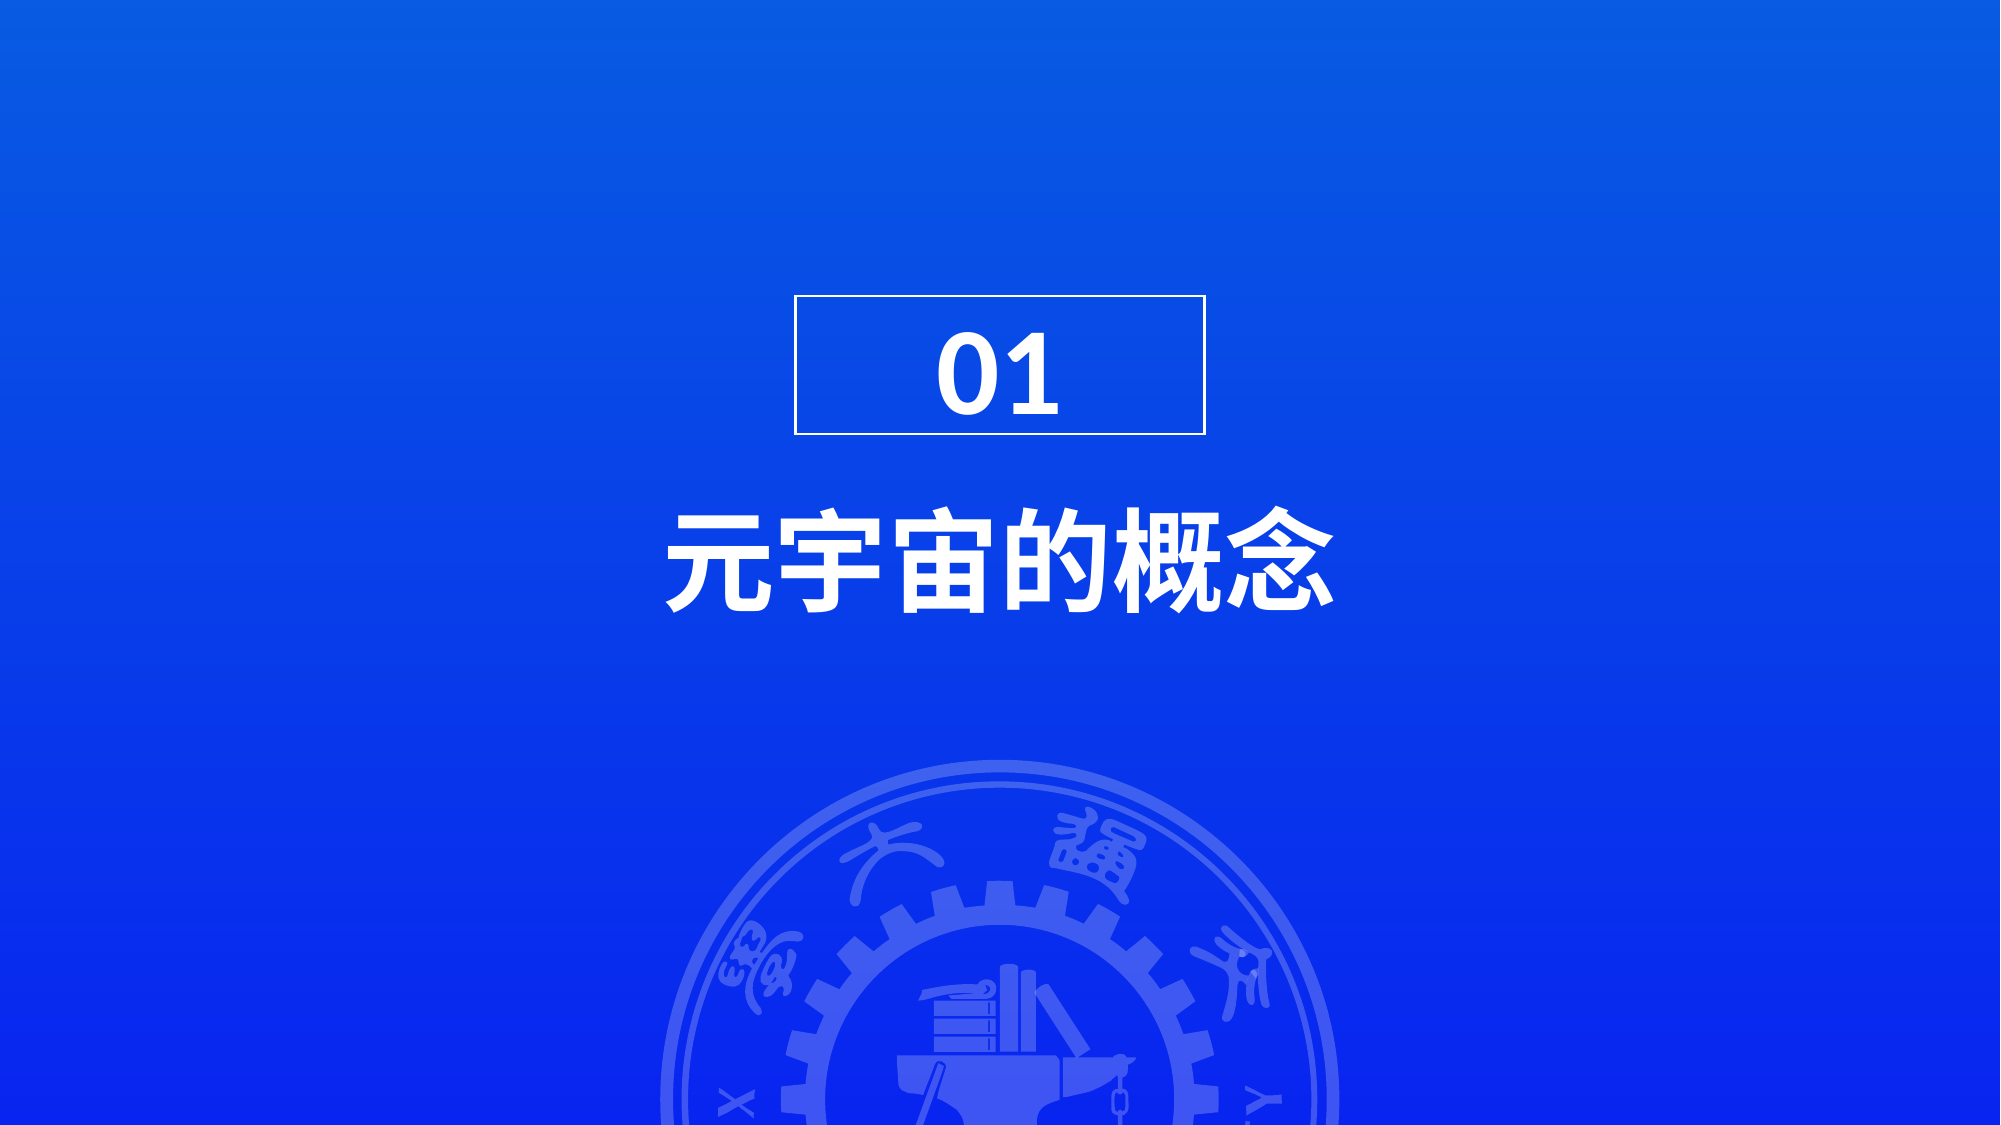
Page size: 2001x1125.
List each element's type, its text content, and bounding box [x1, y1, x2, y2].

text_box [660, 760, 1340, 1125]
text_box 01 [794, 295, 1206, 435]
text_box 元宇宙的概念 [647, 483, 1353, 634]
